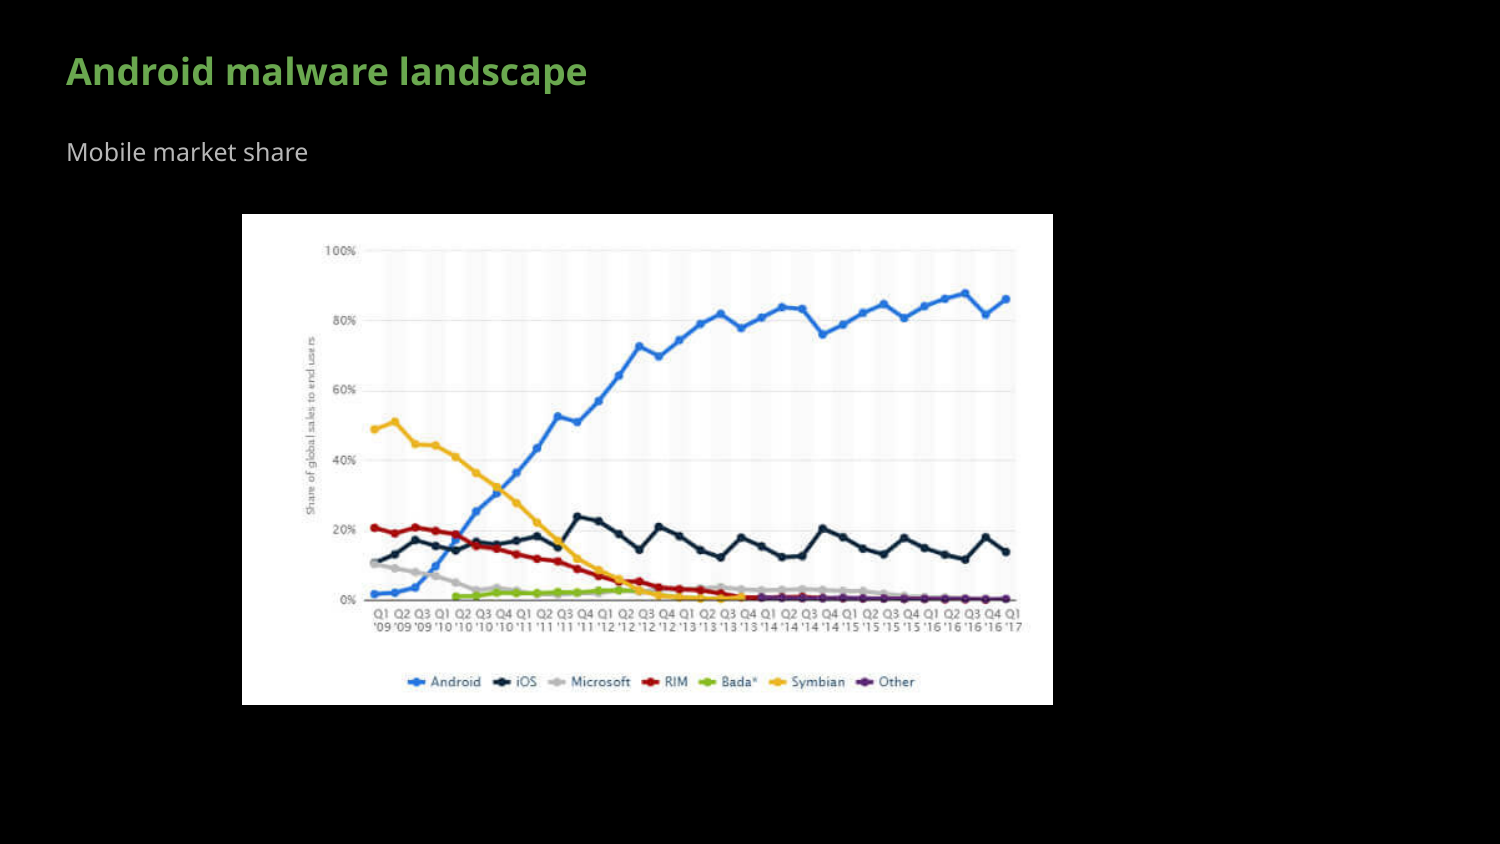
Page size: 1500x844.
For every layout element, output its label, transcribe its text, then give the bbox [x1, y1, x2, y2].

picture [241, 213, 1053, 706]
text_box Android malware landscape [51, 33, 1254, 116]
text_box Mobile market share [51, 116, 1401, 212]
